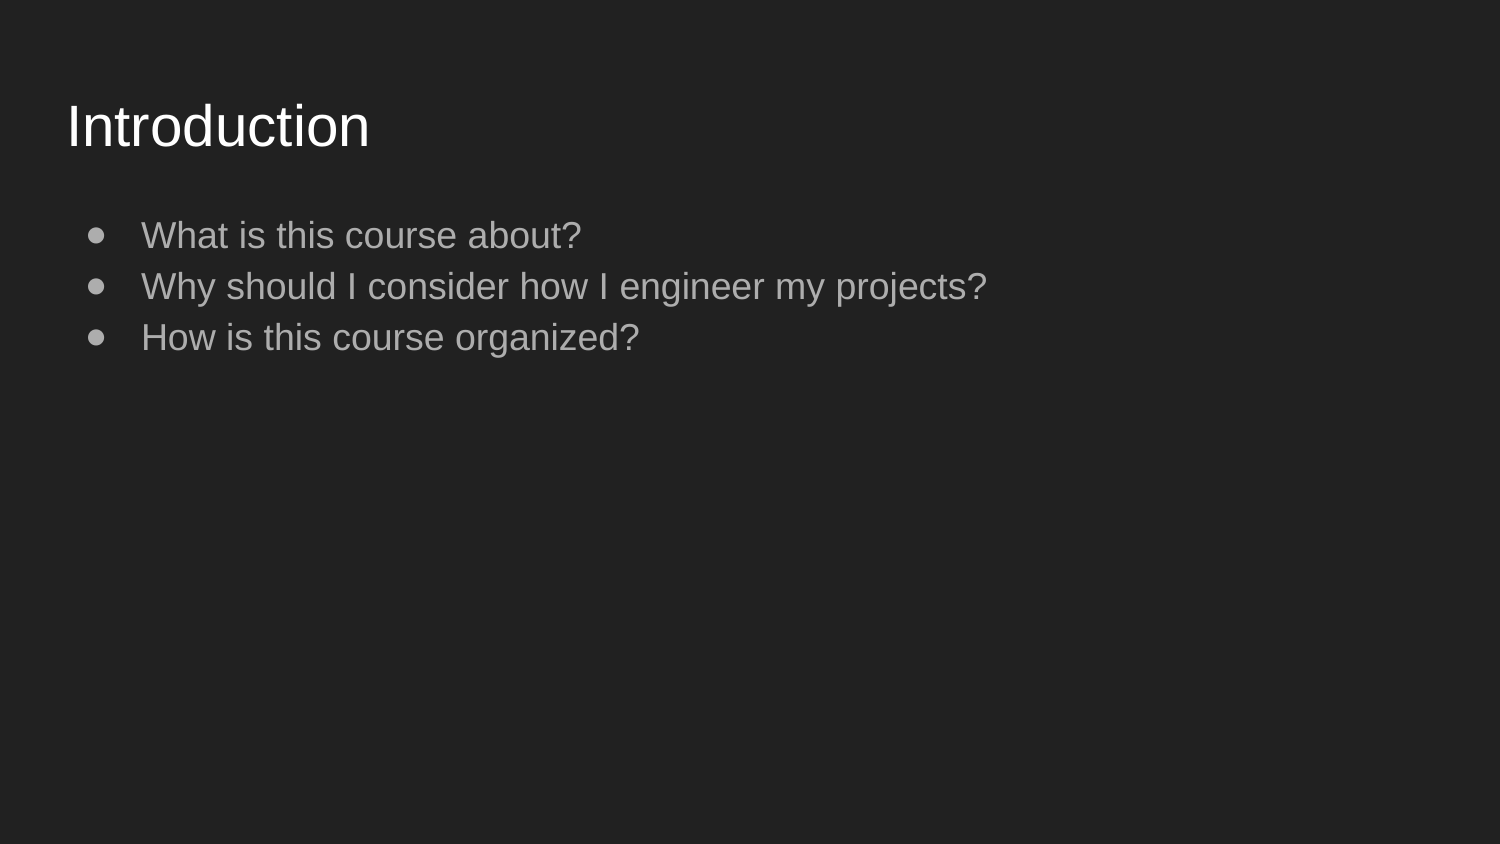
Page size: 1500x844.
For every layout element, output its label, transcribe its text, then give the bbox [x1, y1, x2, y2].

title Introduction [51, 72, 1449, 167]
list What is this course about? Why should I consider how I engineer my projects? How is this course organized? [51, 189, 1449, 750]
